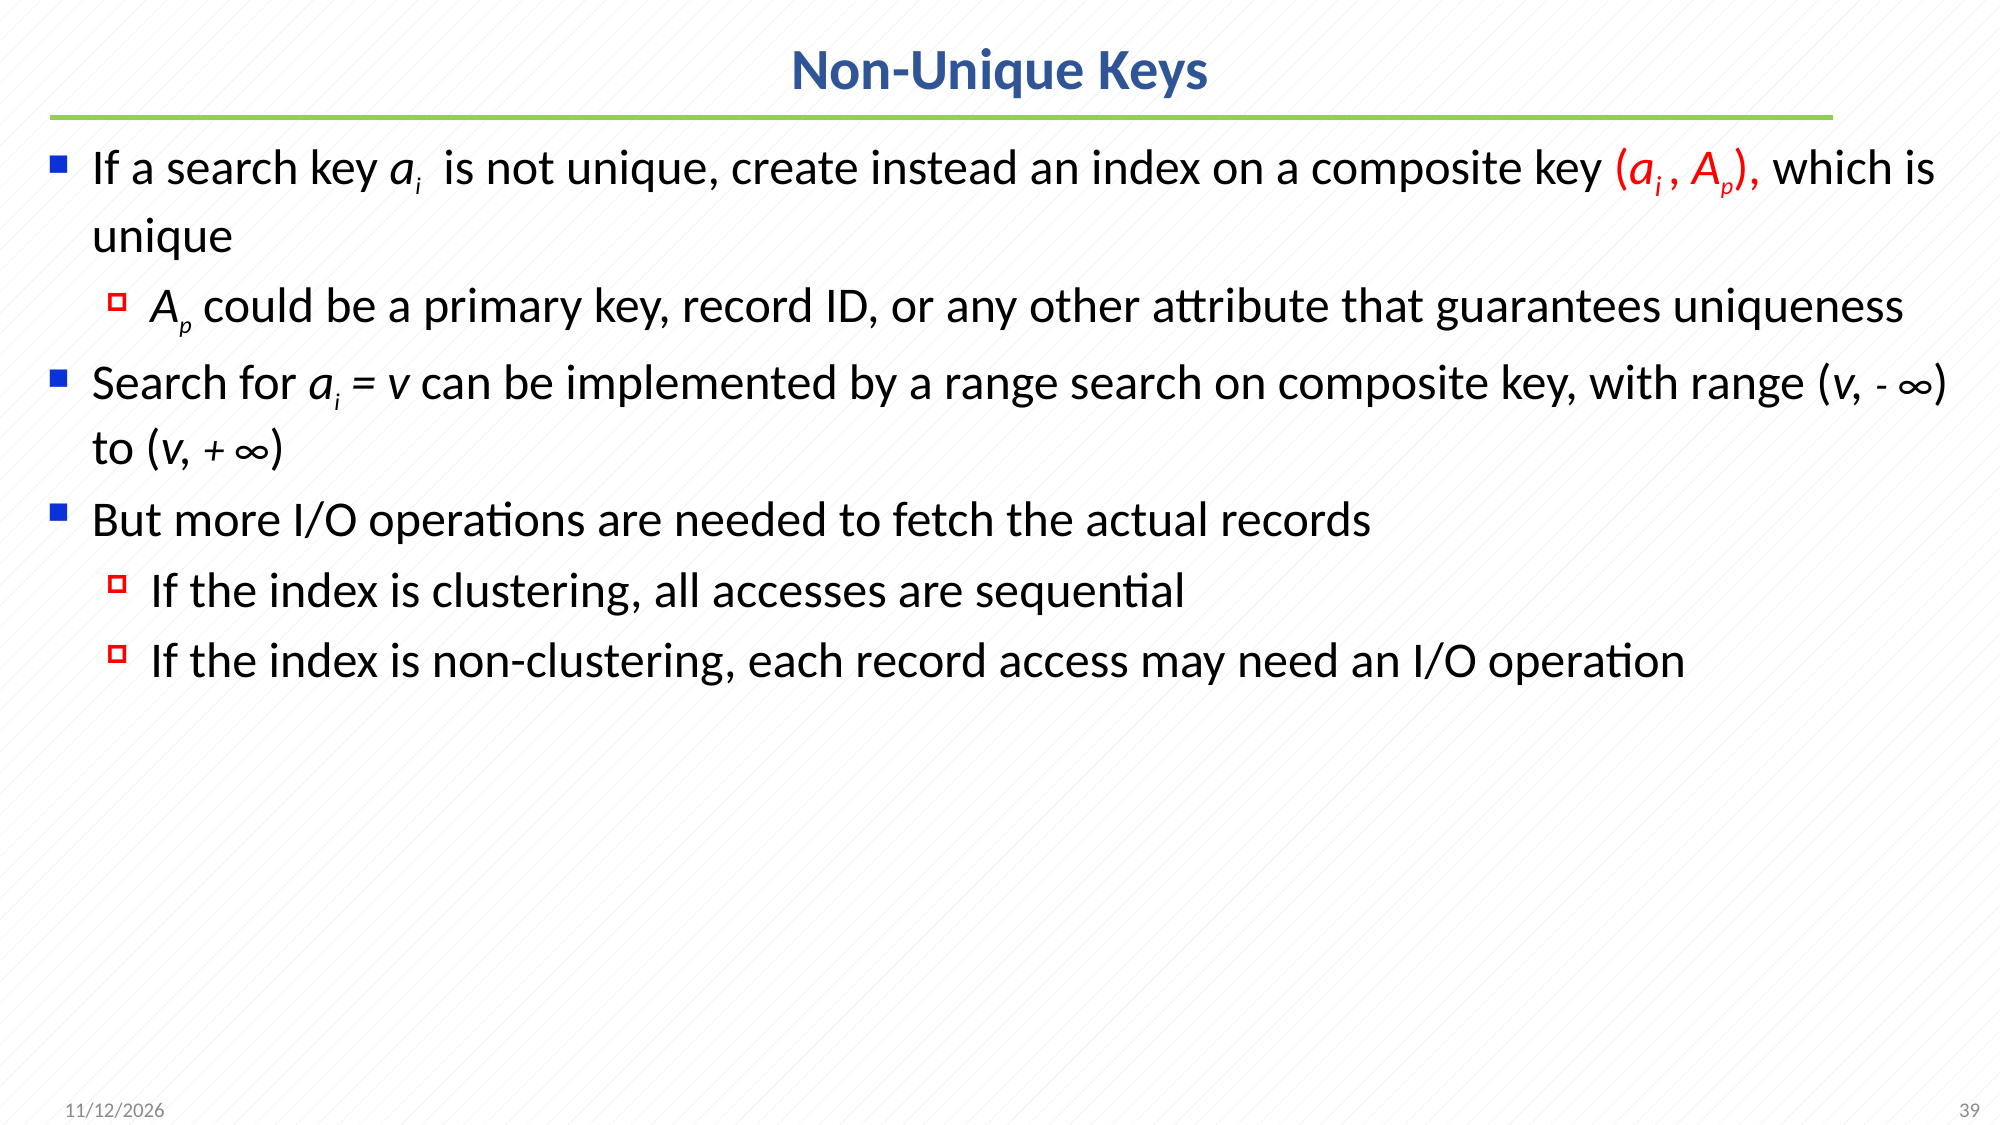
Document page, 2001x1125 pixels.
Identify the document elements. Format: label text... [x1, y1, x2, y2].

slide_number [49, 1079, 500, 1125]
title Non-Unique Keys [50, 13, 1949, 126]
slide_number 39 [1545, 1079, 1996, 1125]
list If a search key ai is not unique, create instead an index on a composite key (ai , Ap), which is unique Ap could be a primary key, record ID, or any other attribute that guarantees uniqueness Search for ai = v can be implemented by a range search on composite key, with range (v, - ∞) to (v, + ∞) But more I/O operations are needed to fetch the actual records If the index is clustering, all accesses are sequential If the index is non-clustering, each record access may need an I/O operation [32, 126, 1974, 1081]
